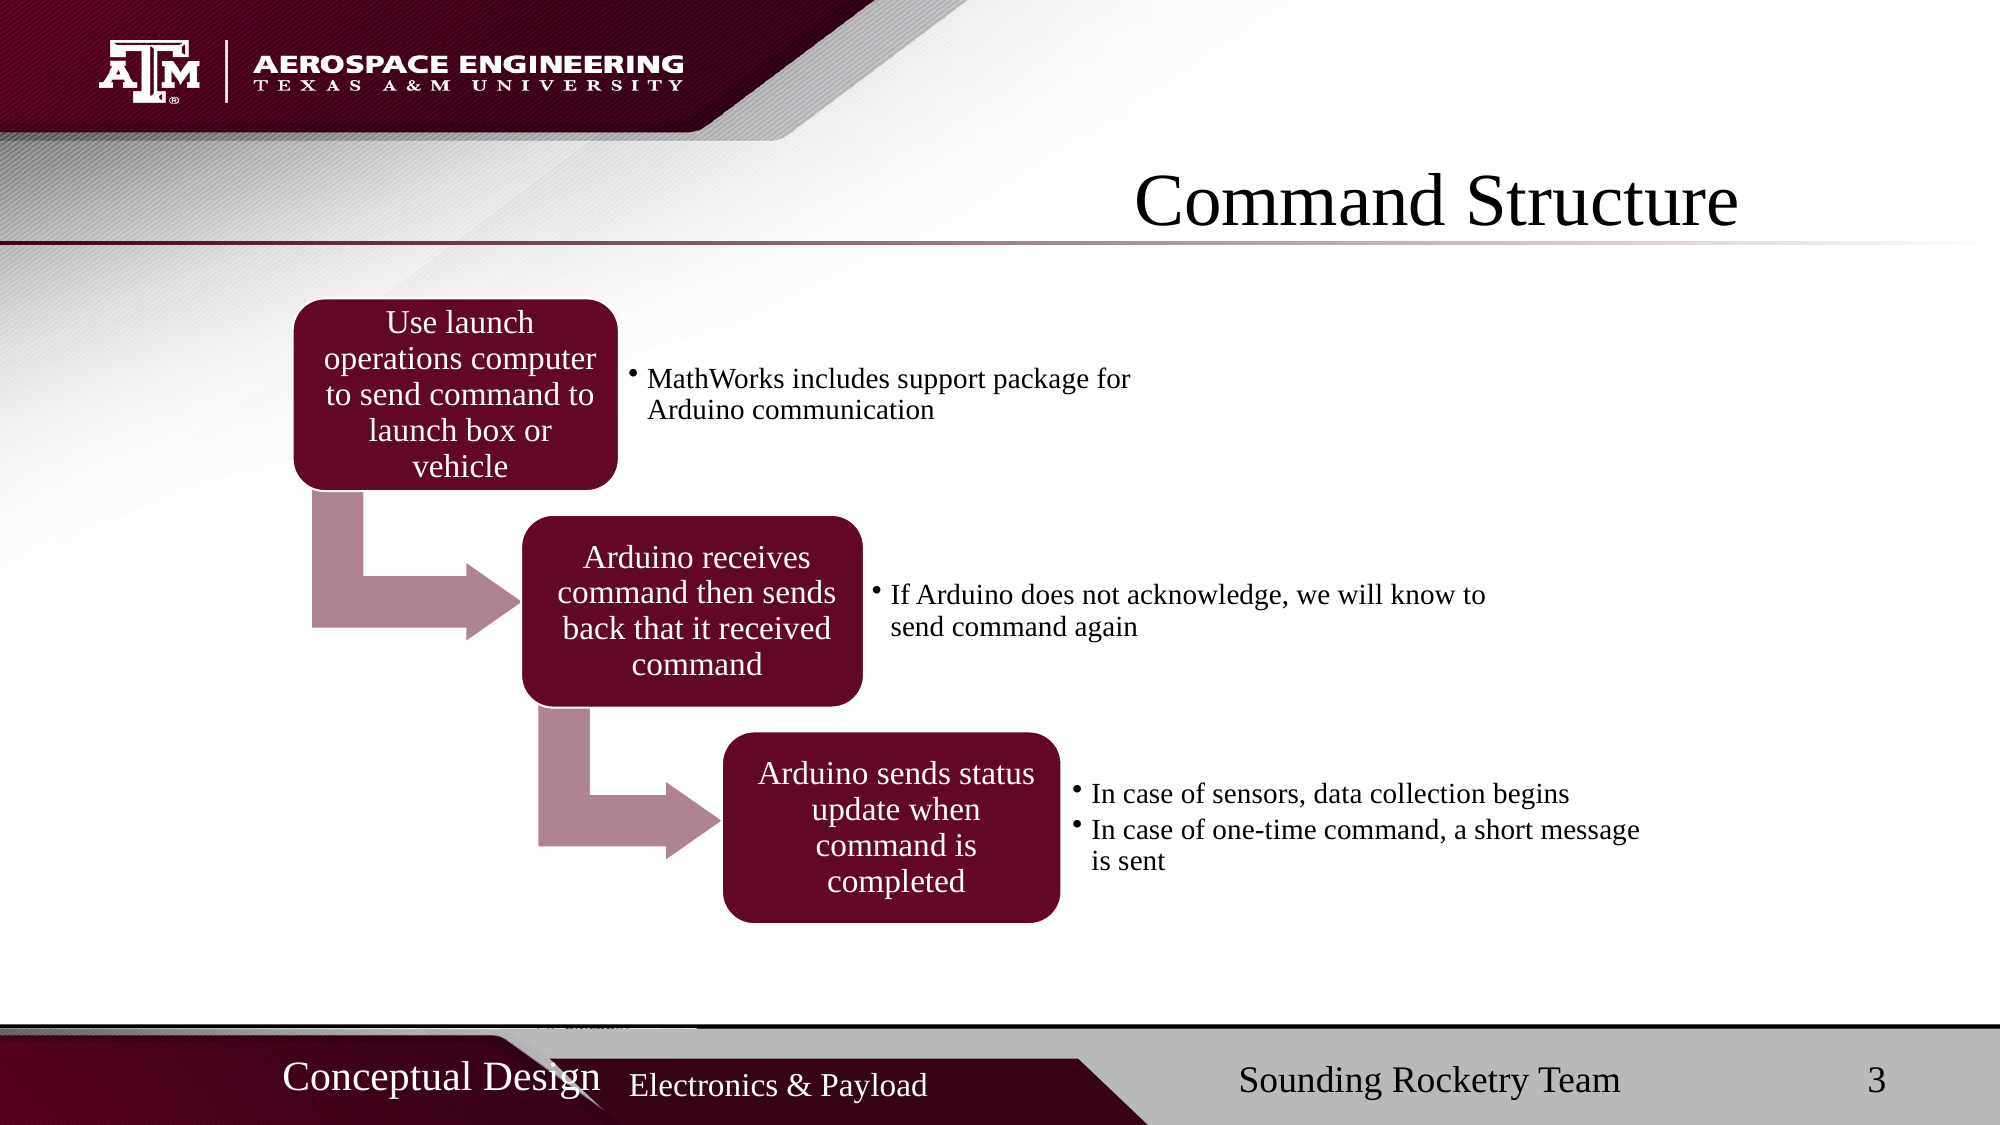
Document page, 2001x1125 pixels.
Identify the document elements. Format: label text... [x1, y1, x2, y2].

title Command Structure [0, 135, 1756, 267]
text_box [292, 250, 1676, 972]
footer Sounding Rocketry Team [1113, 1047, 1747, 1108]
picture [0, 0, 2001, 1125]
slide_number 3 [1756, 1043, 1902, 1111]
picture [0, 1028, 618, 1125]
list Conceptual Design [267, 1047, 625, 1111]
list Electronics & Payload [613, 1060, 1102, 1124]
